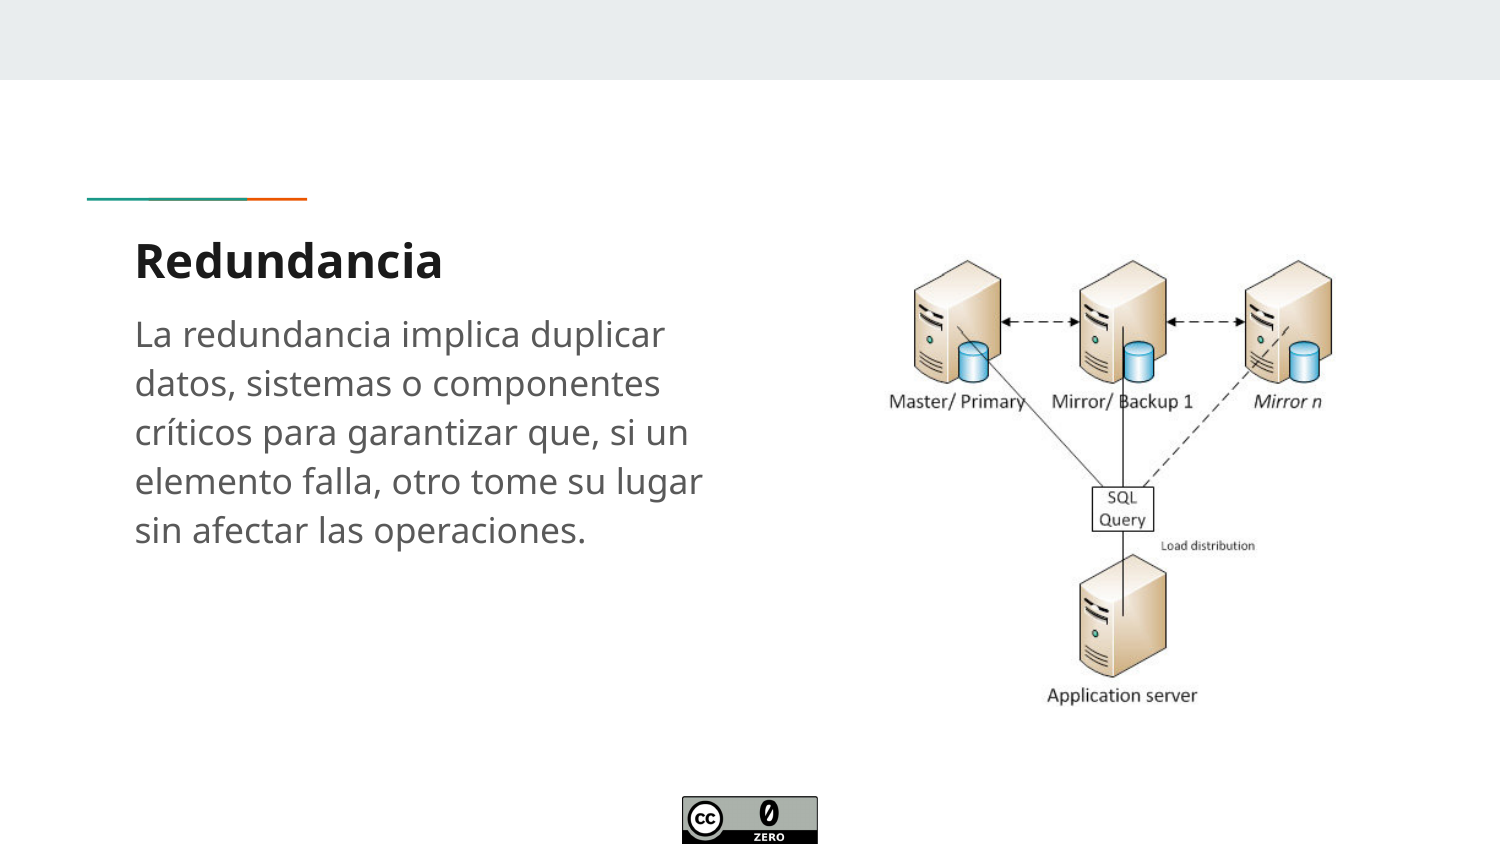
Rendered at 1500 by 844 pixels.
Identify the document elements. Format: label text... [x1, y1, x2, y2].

title Redundancia [119, 216, 1381, 305]
picture [682, 795, 818, 844]
list La redundancia implica duplicar datos, sistemas o componentes críticos para garantizar que, si un elemento falla, otro tome su lugar sin afectar las operaciones. [119, 291, 739, 662]
picture [875, 254, 1337, 708]
